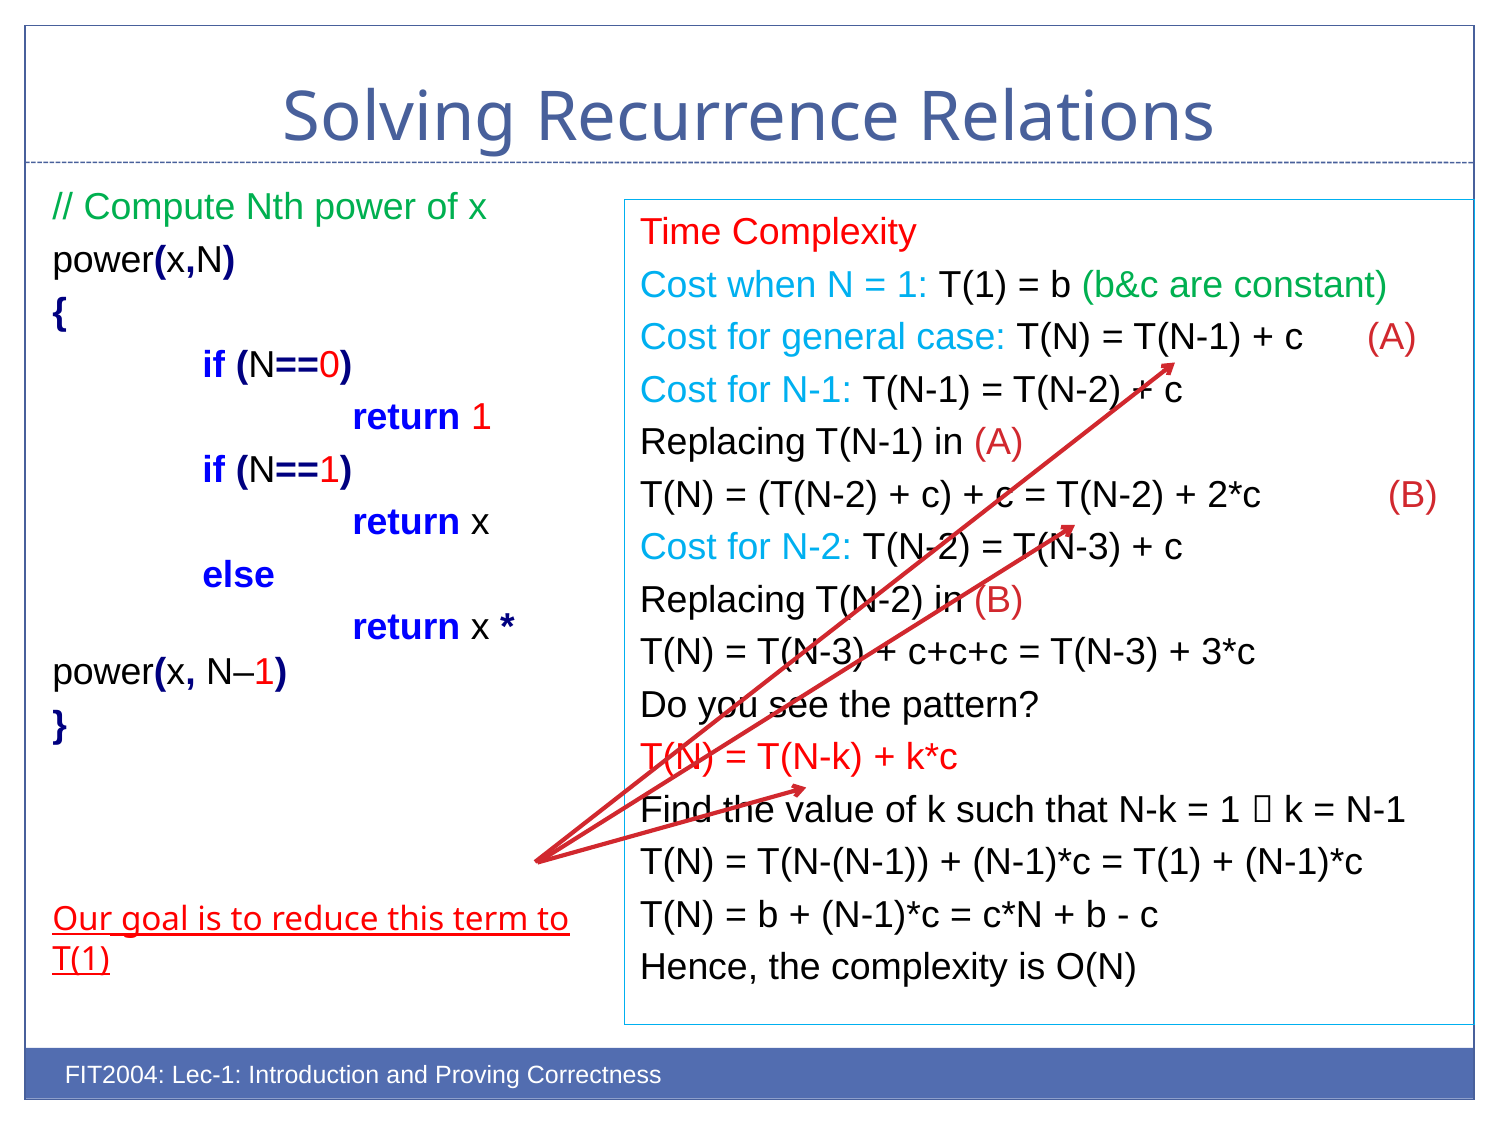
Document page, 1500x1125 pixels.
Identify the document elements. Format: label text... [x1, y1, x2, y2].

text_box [537, 787, 807, 863]
list // Compute Nth power of x power(x,N) { if (N==0) return 1 if (N==1) return x else return x * power(x, N–1) } Our goal is to reduce this term to T(1) [37, 174, 625, 750]
footer FIT2004: Lec-1: Introduction and Proving Correctness [50, 1051, 800, 1112]
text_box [537, 524, 1076, 863]
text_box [534, 362, 1176, 863]
title Solving Recurrence Relations [49, 37, 1450, 162]
text_box Time Complexity Cost when N = 1: T(1) = b (b&c are constant) Cost for general case: T(N) = T(N-1) + c (A) Cost for N-1: T(N-1) = T(N-2) + c Replacing T(N-1) in (A) T(N) = (T(N-2) + c) + c = T(N-2) + 2*c (B) Cost for N-2: T(N-2) = T(N-3) + c Replacing T(N-2) in (B) T(N) = T(N-3) + c+c+c = T(N-3) + 3*c Do you see the pattern? T(N) = T(N-k) + k*c Find the value of k such that N-k = 1  k = N-1 T(N) = T(N-(N-1)) + (N-1)*c = T(1) + (N-1)*c T(N) = b + (N-1)*c = c*N + b - c Hence, the complexity is O(N) [624, 199, 1475, 1025]
